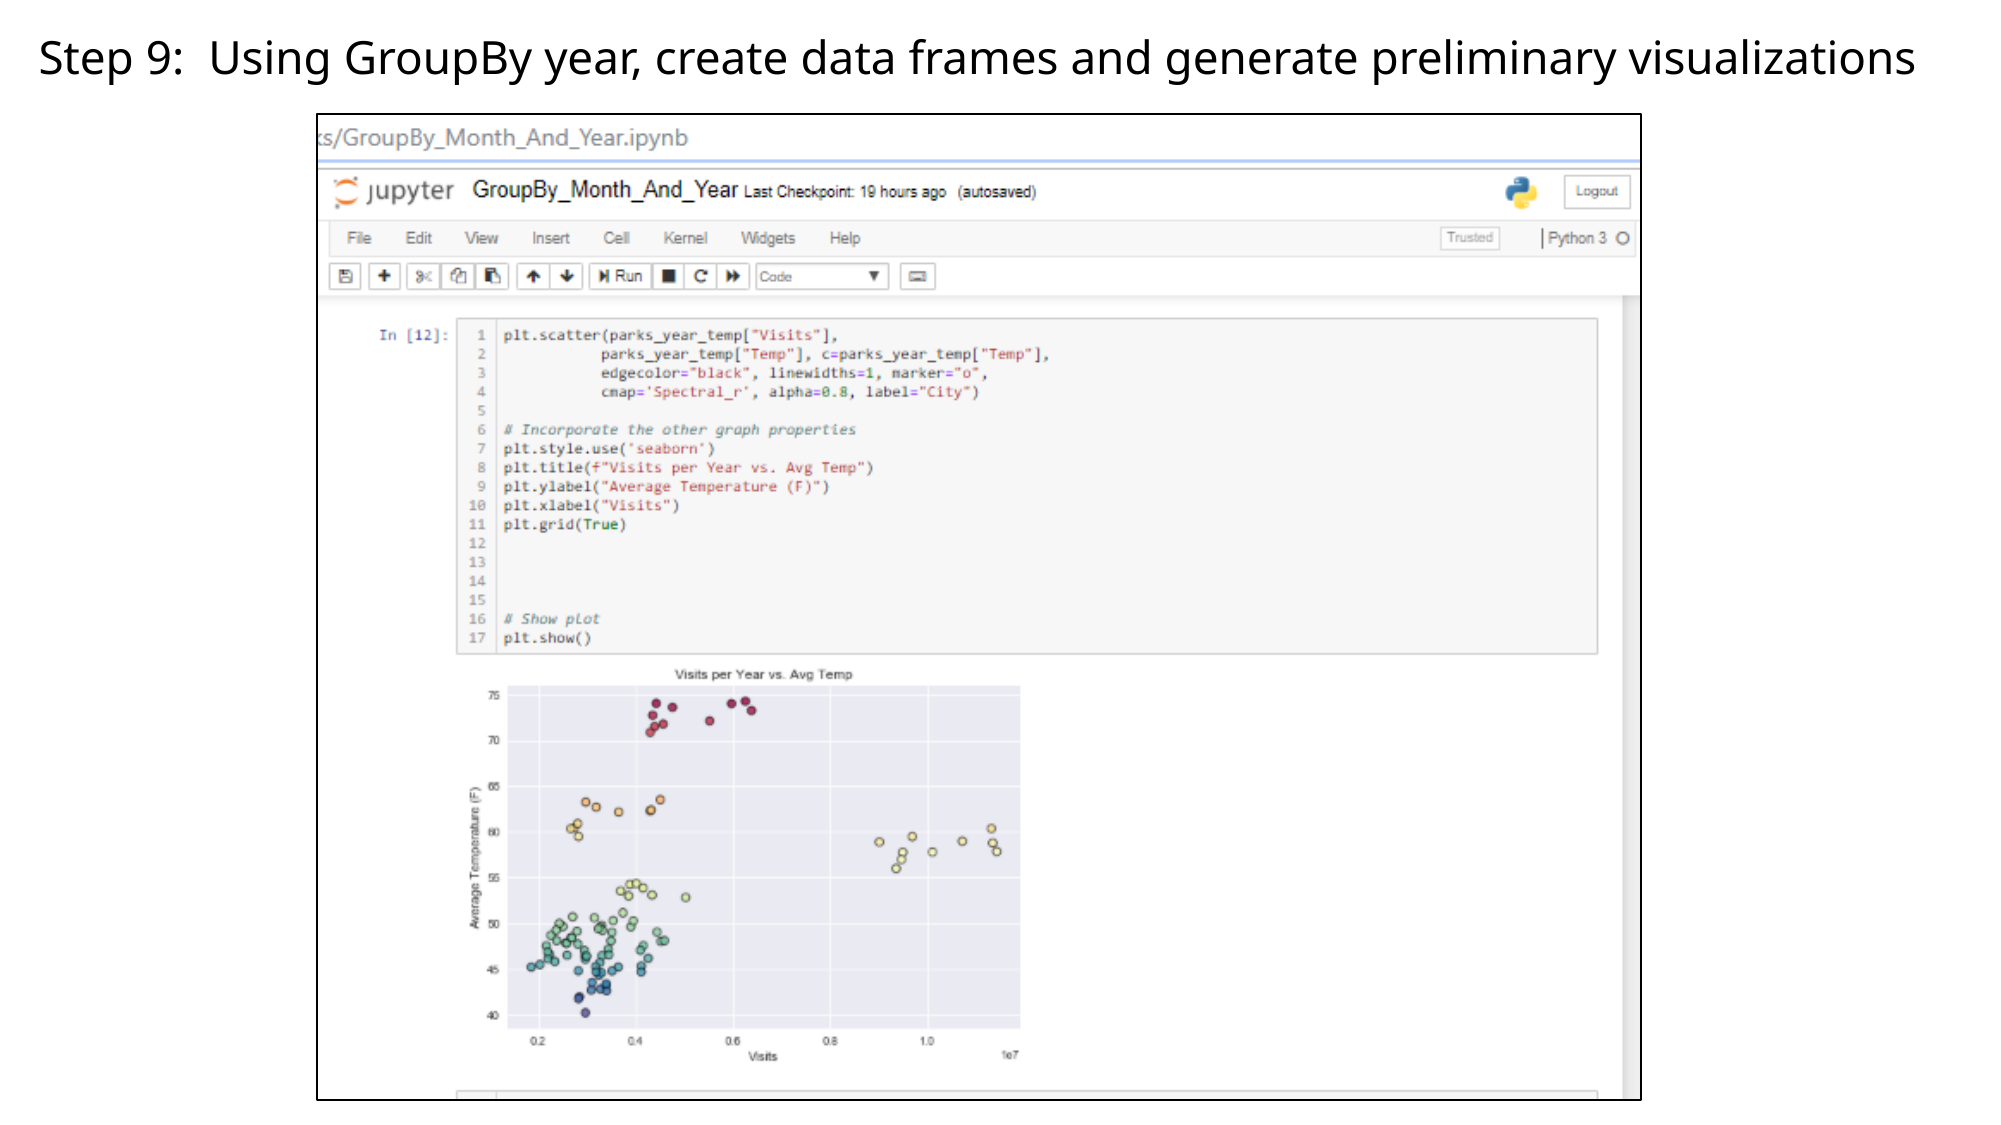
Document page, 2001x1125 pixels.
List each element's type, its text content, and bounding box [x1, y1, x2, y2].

title Step 9: Using GroupBy year, create data frames and generate preliminary visualizations [23, 0, 2000, 169]
picture [317, 115, 1640, 1099]
